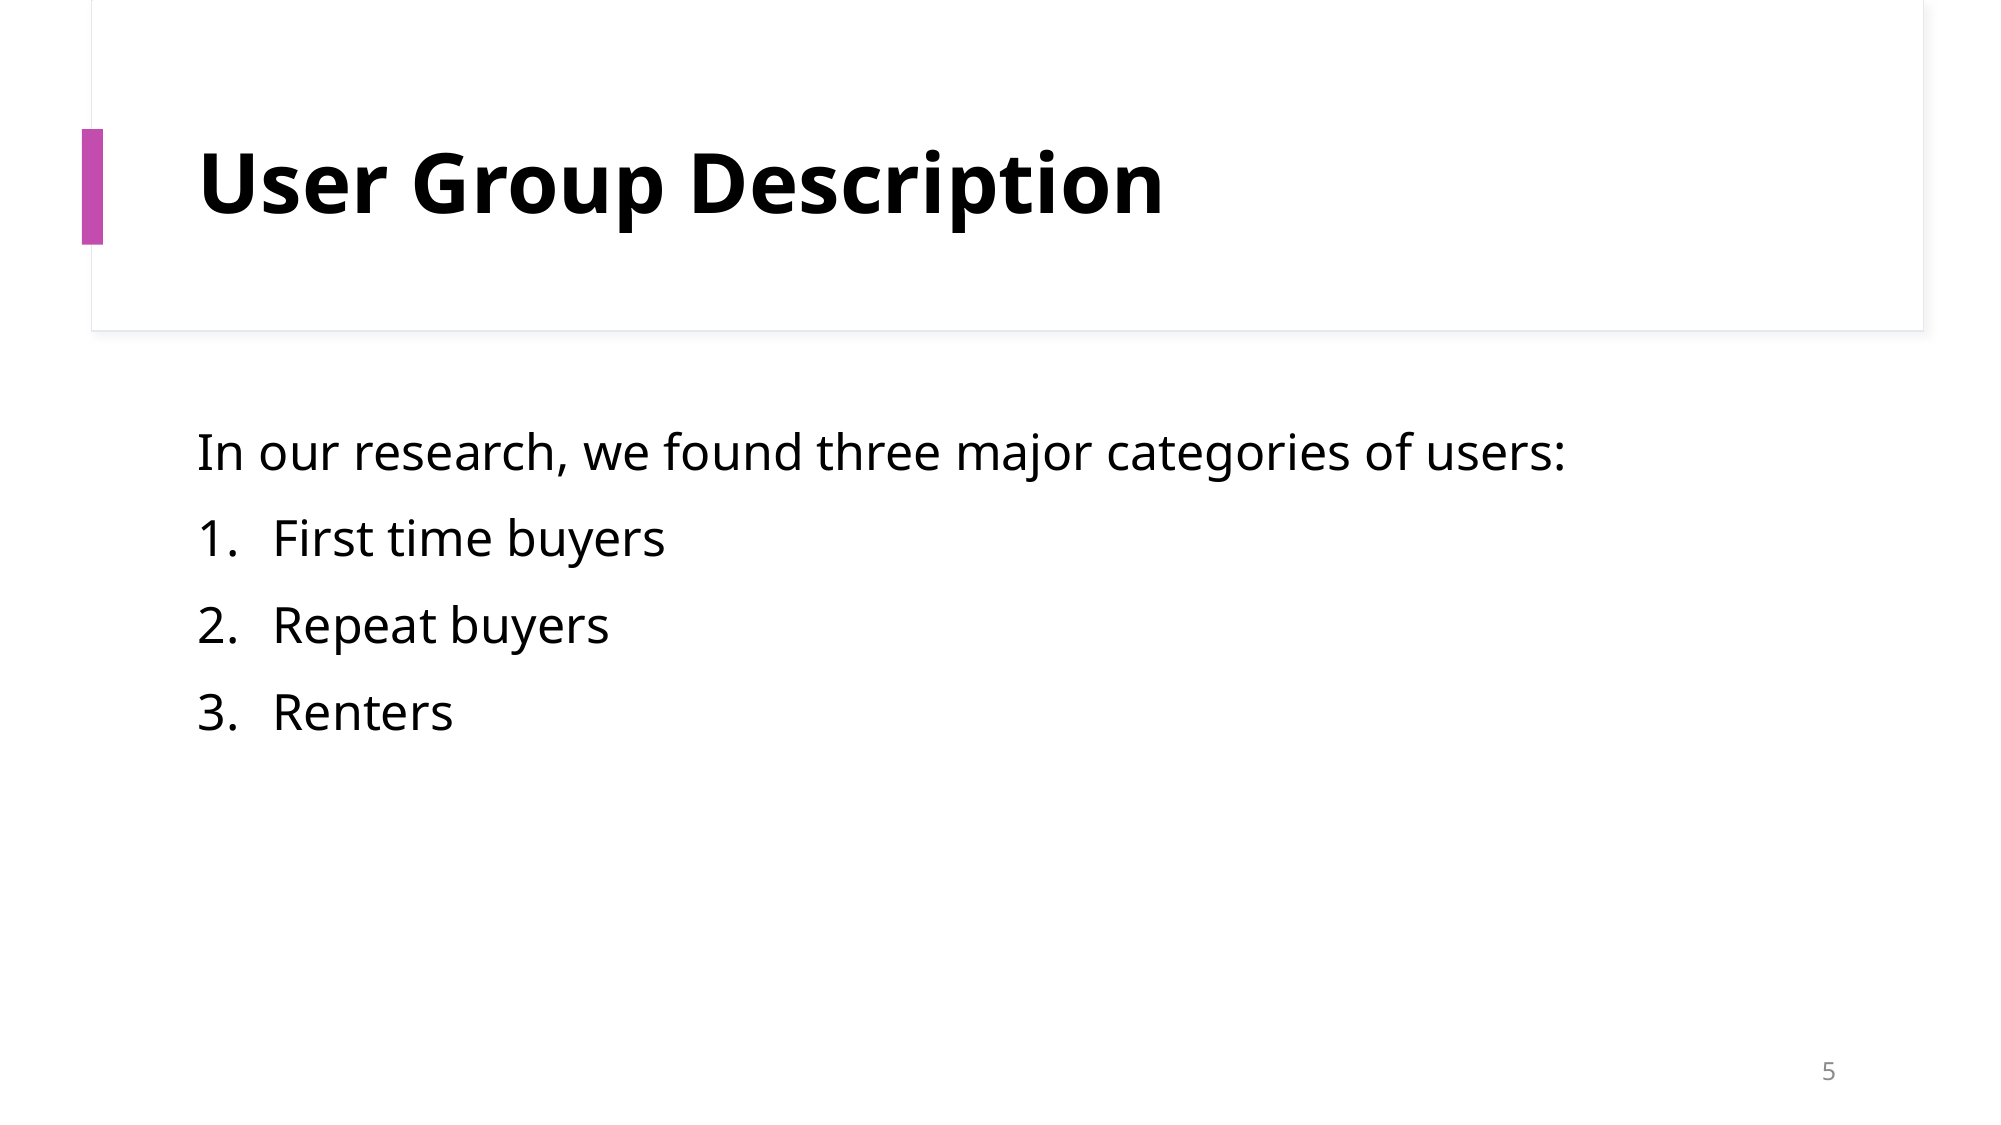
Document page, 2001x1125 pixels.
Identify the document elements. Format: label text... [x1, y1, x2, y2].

list In our research, we found three major categories of users: First time buyers Repeat buyers Renters [183, 406, 1851, 1013]
title User Group Description [183, 90, 1851, 284]
slide_number 5 [1401, 1042, 1851, 1103]
